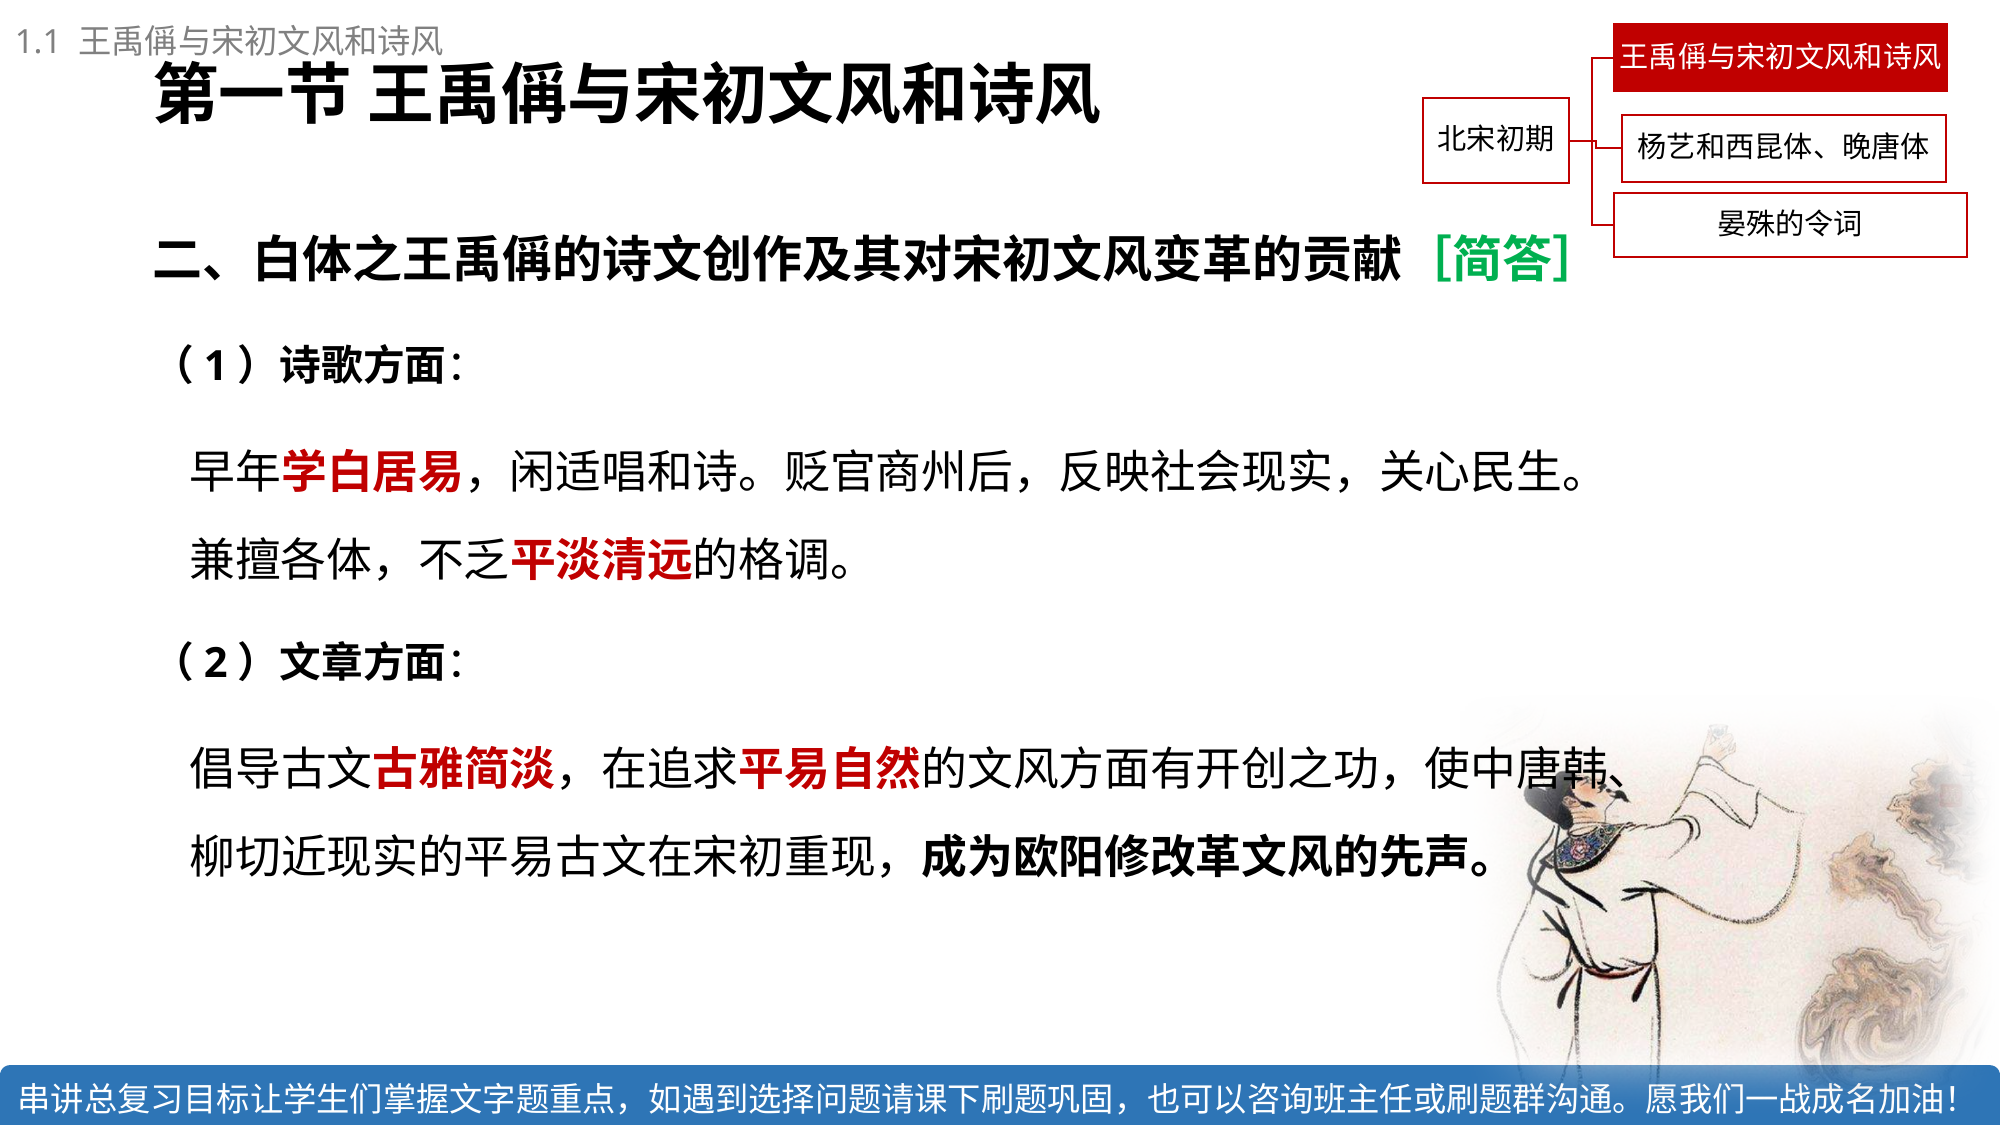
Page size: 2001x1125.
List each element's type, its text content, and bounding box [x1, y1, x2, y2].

picture [1459, 694, 2000, 1118]
text_box 1.1 王禹偁与宋初文风和诗风 [0, 13, 707, 68]
title 第一节 王禹偁与宋初文风和诗风 [137, 54, 1389, 184]
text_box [1389, 0, 2000, 319]
text_box 二、白体之王禹偁的诗文创作及其对宋初文风变革的贡献［简答］ （1）诗歌方面： 早年学白居易，闲适唱和诗。贬官商州后，反映社会现实，关心民生。兼擅各体，不乏平淡清远的格调。 （2）文章方面： 倡导古文古雅简淡，在追求平易自然的文风方面有开创之功，使中唐韩、柳切近现实的平易古文在宋初重现，成为欧阳修改革文风的先声。 [137, 184, 1634, 1107]
